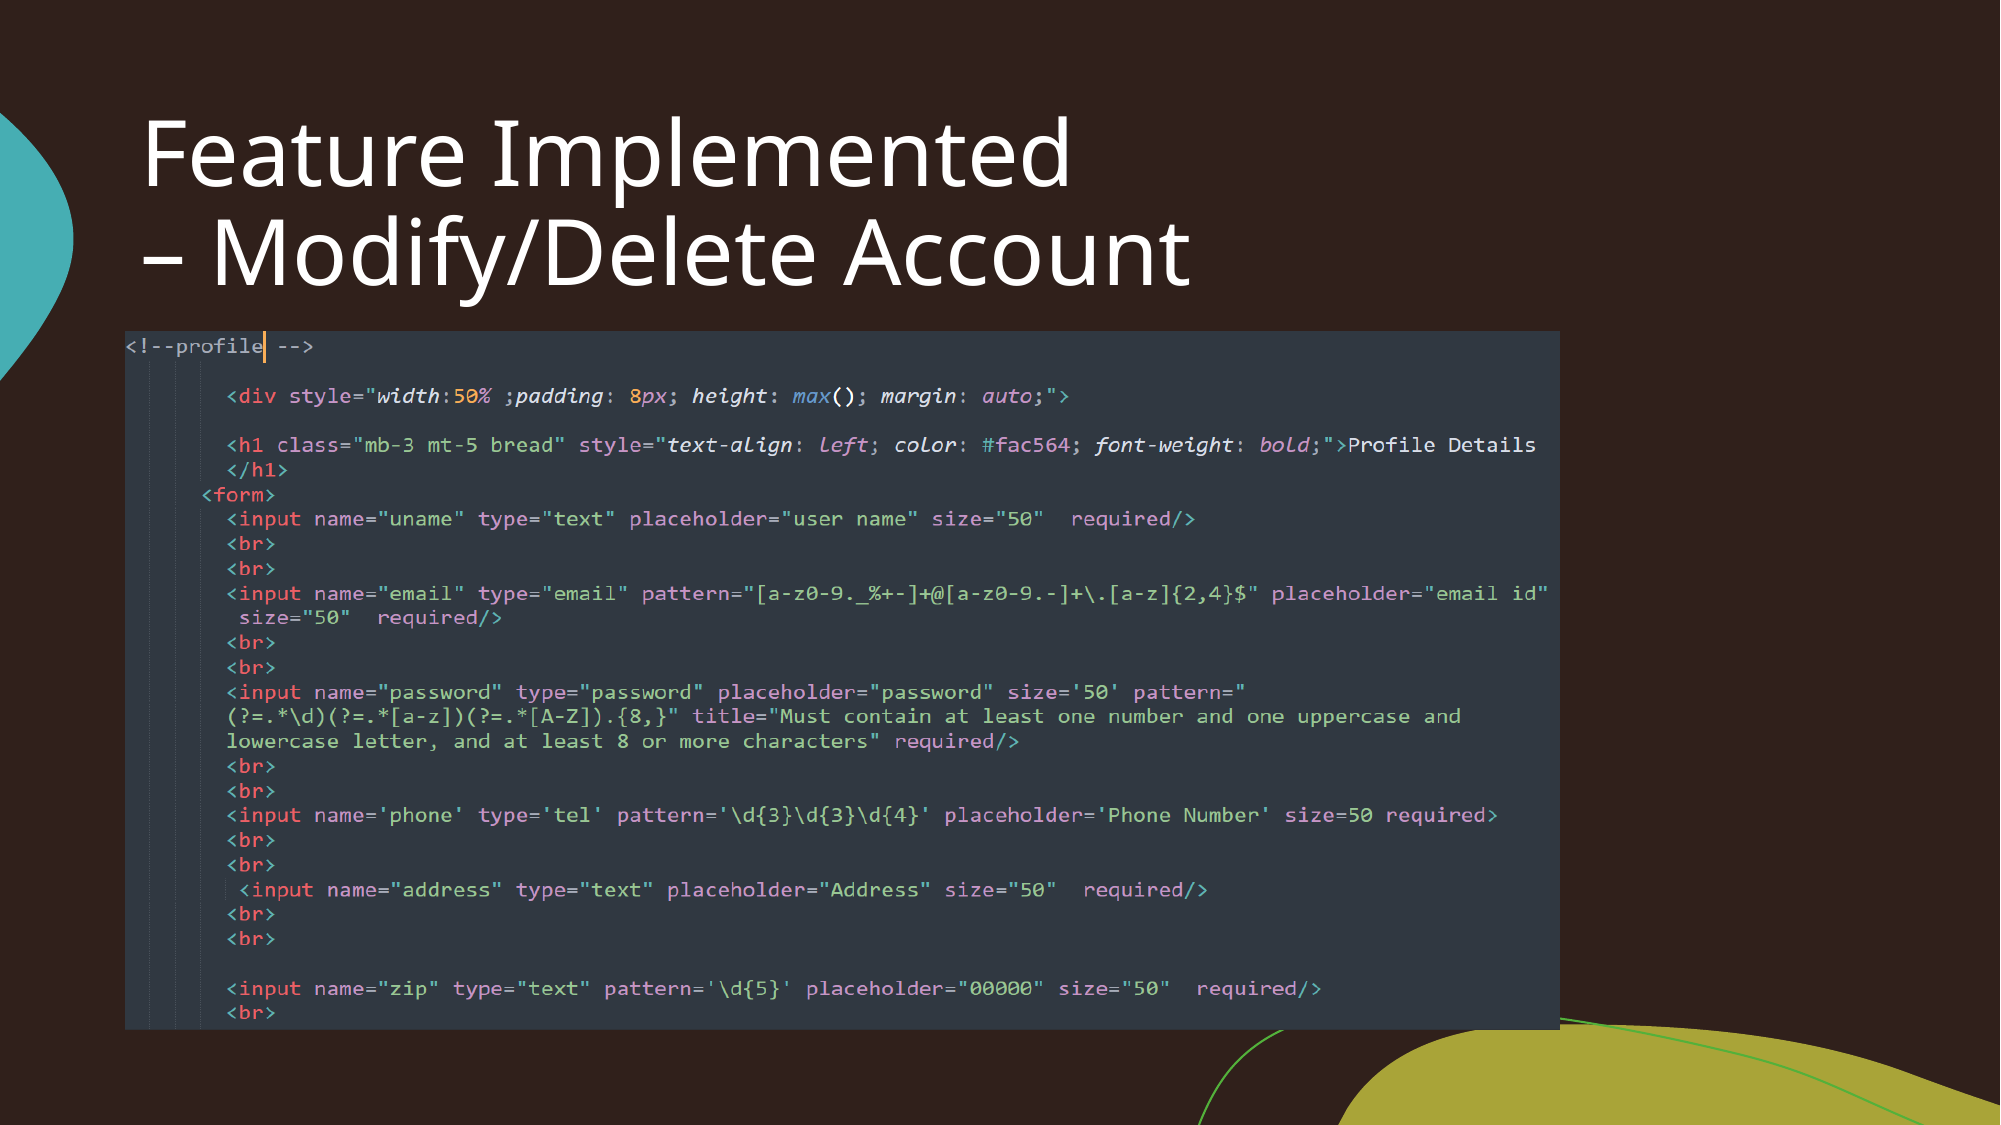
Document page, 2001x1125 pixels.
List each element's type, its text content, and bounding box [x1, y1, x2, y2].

title Feature Implemented – Modify/Delete Account [125, 81, 1875, 332]
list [124, 331, 1560, 1030]
